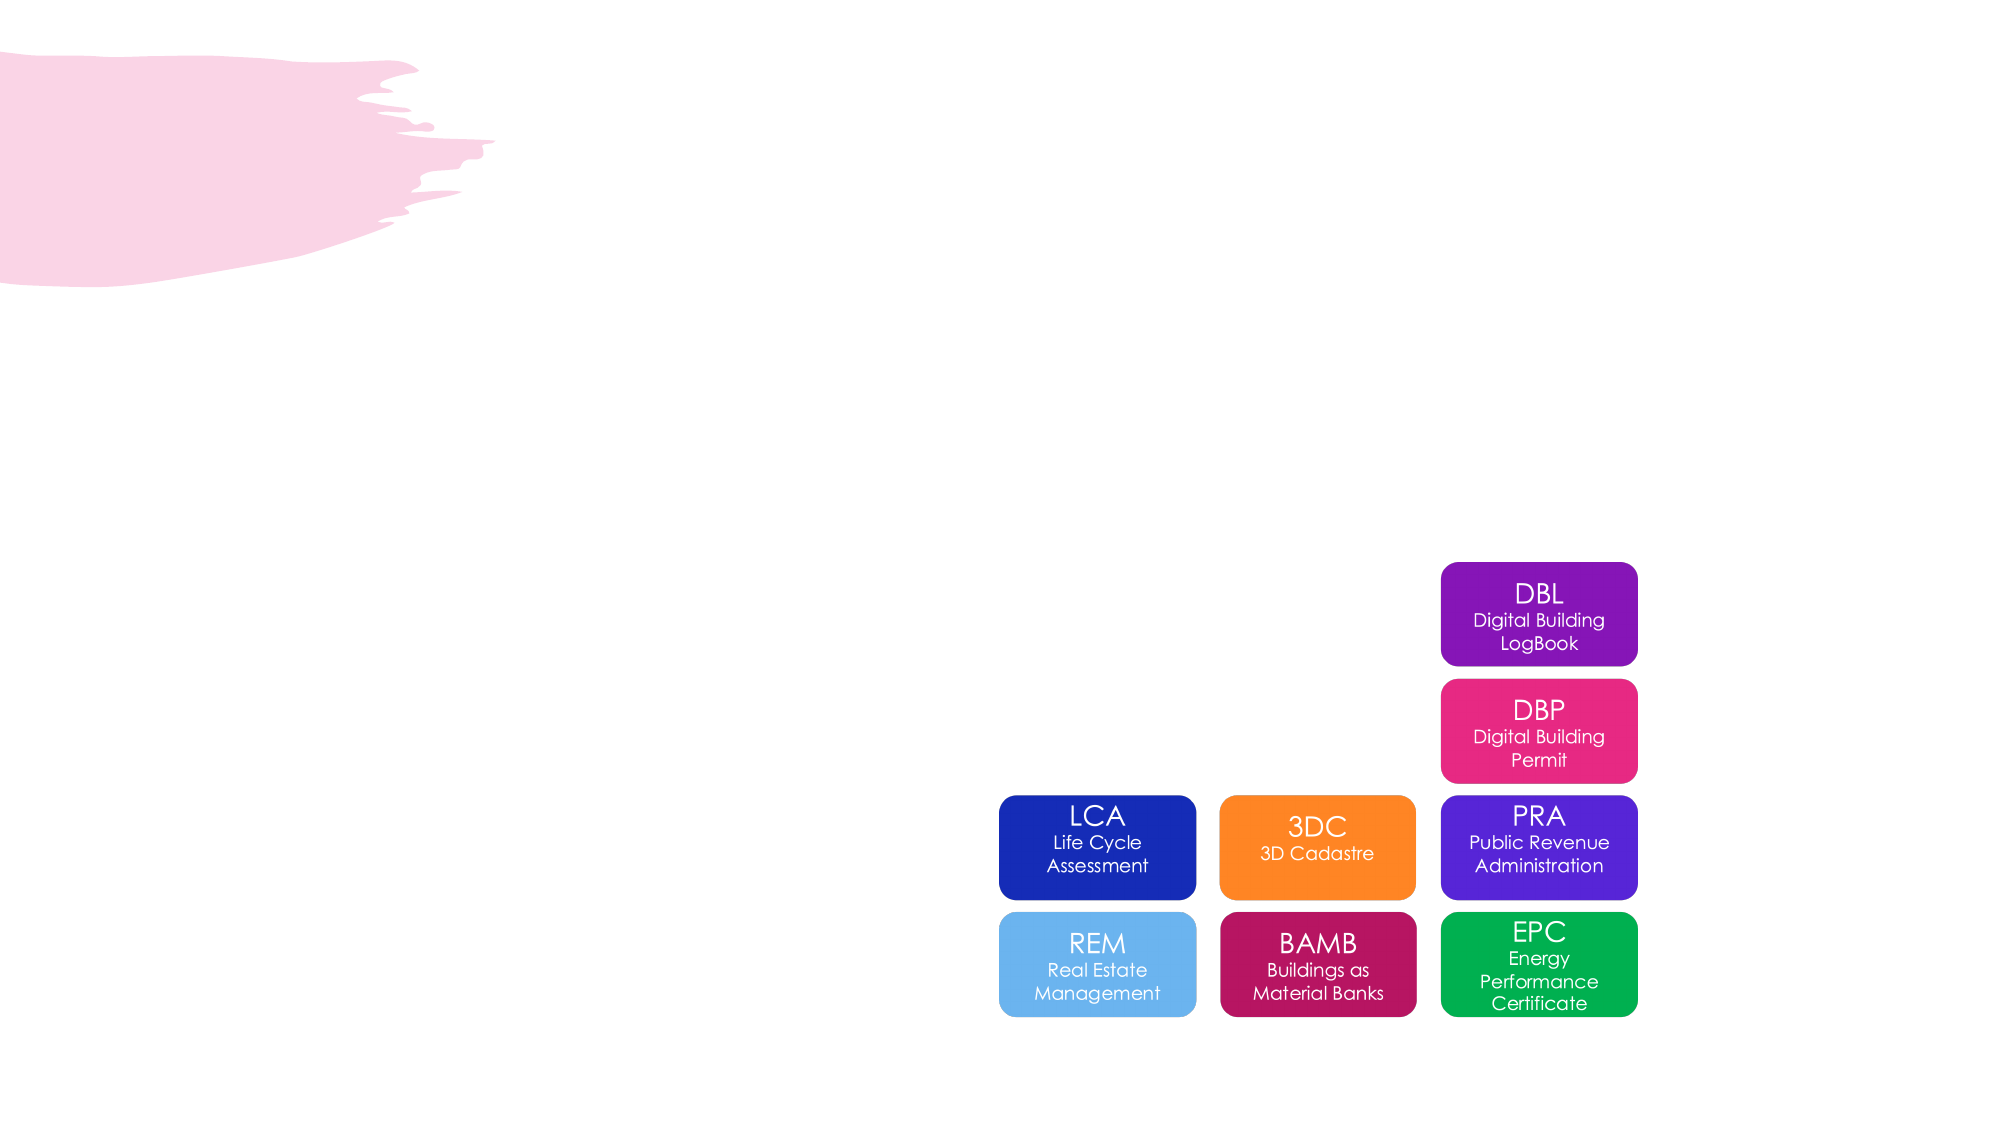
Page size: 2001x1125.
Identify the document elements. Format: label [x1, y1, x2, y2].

picture [999, 562, 1638, 1027]
